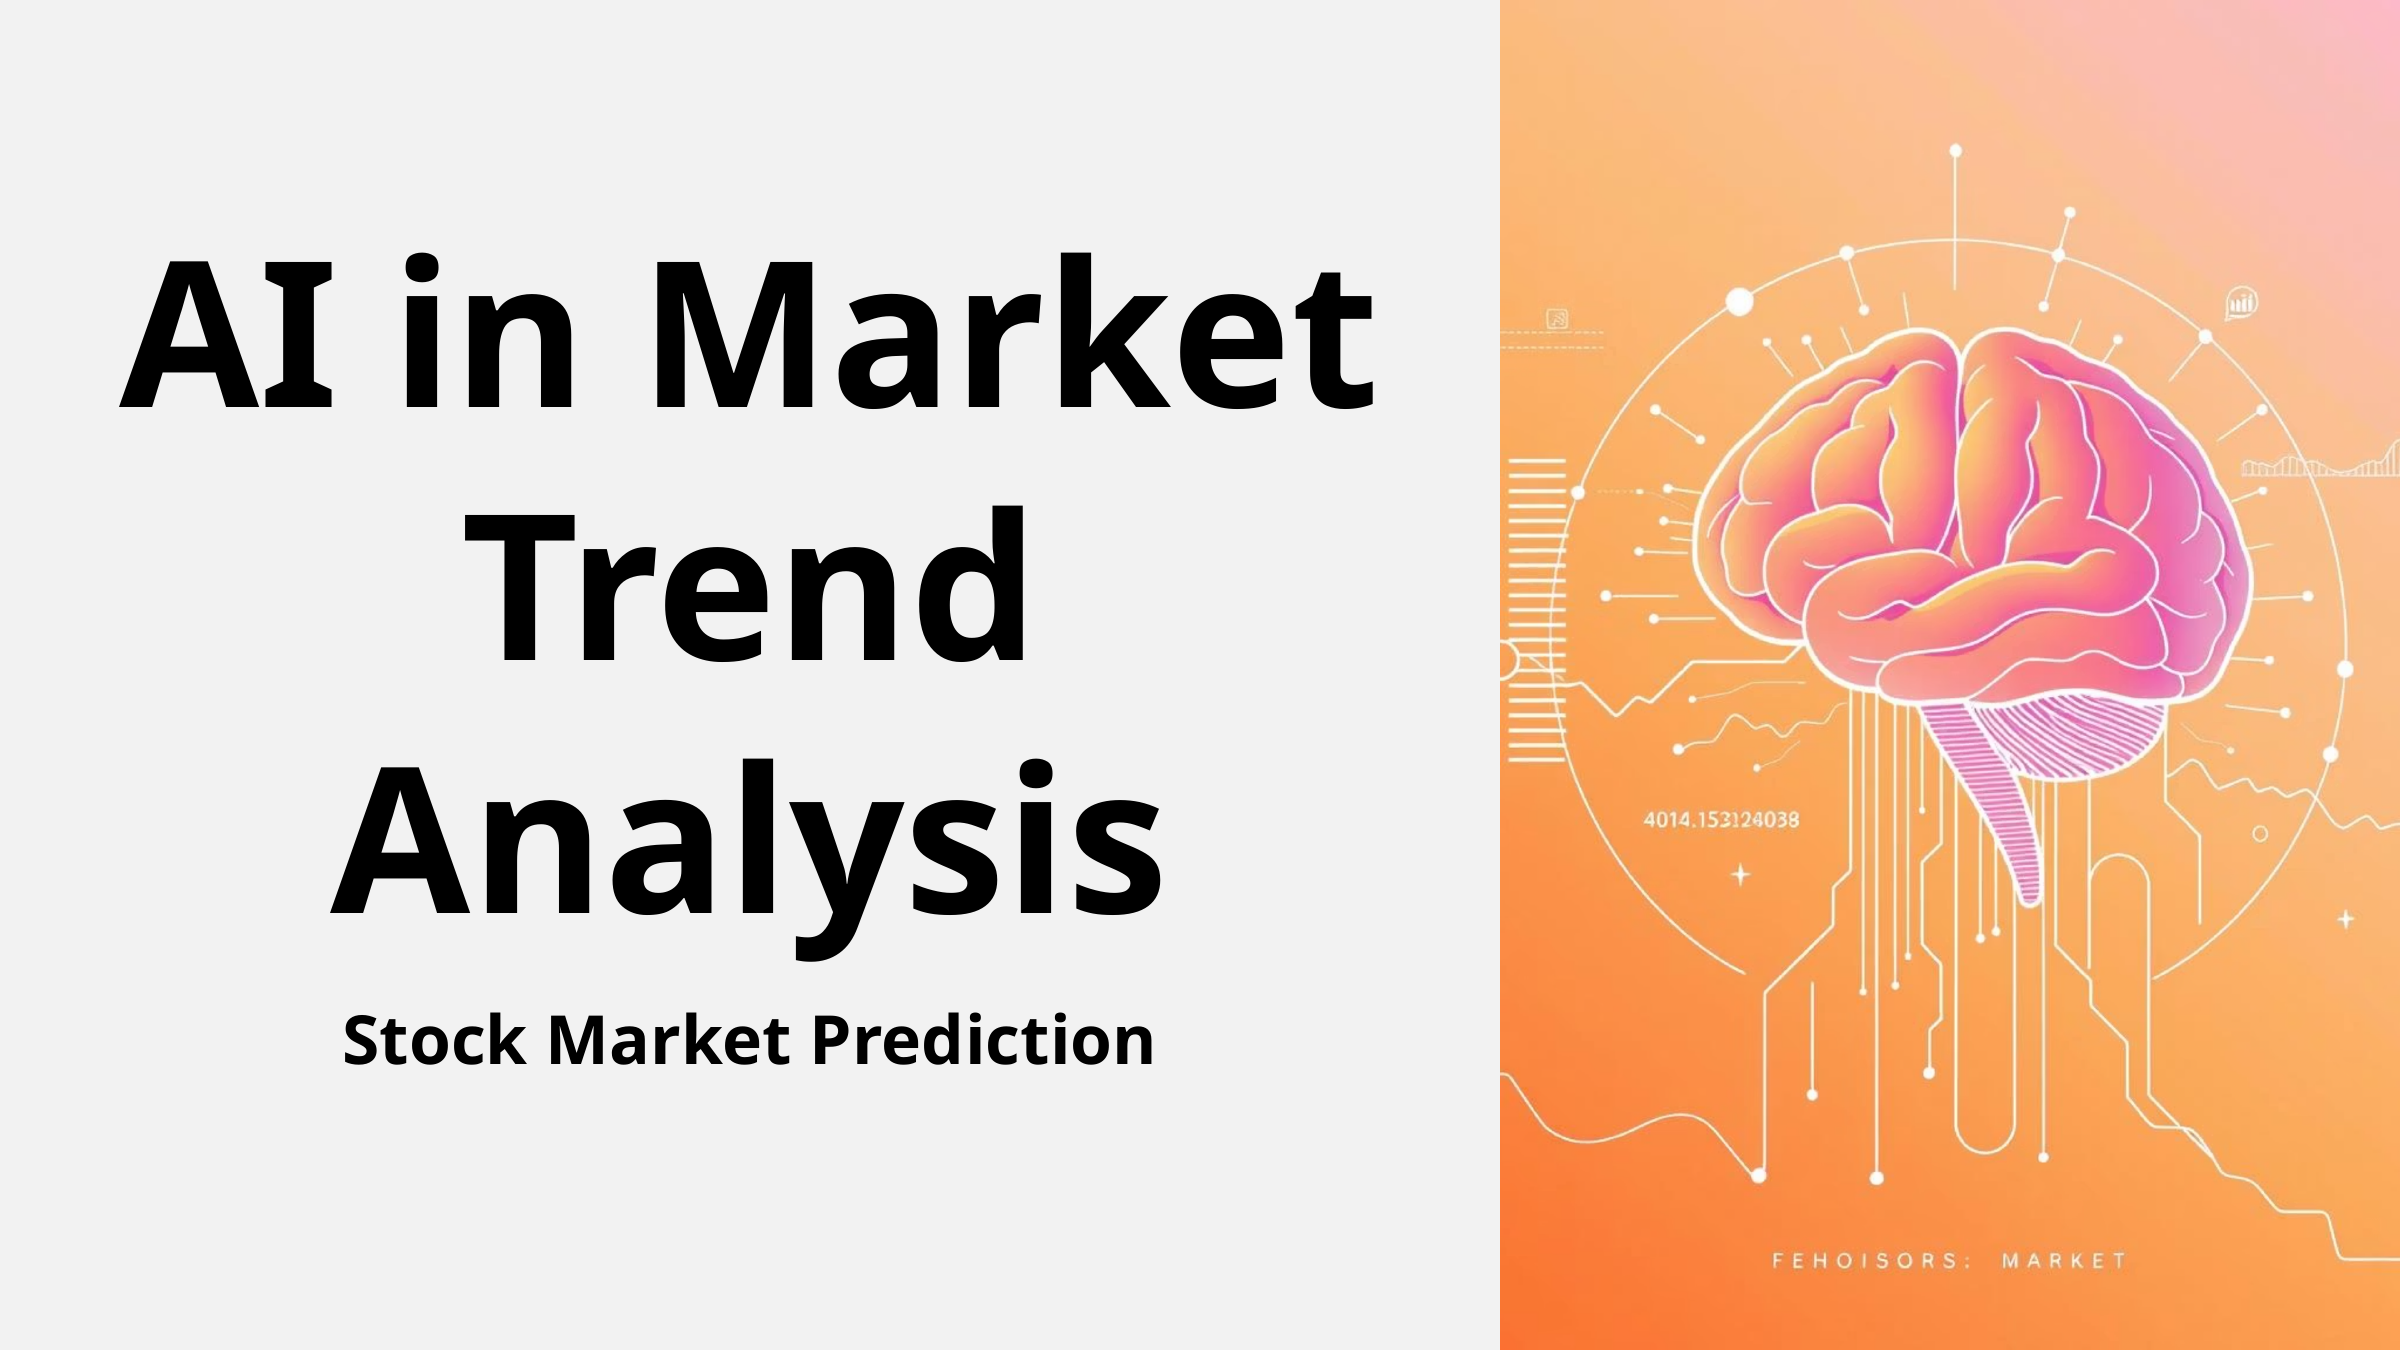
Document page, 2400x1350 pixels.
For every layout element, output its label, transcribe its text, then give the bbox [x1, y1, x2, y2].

text_box Stock Market Prediction [405, 993, 1095, 1079]
picture [1499, 0, 2400, 1350]
text_box AI in Market Trend Analysis [86, 194, 1414, 957]
